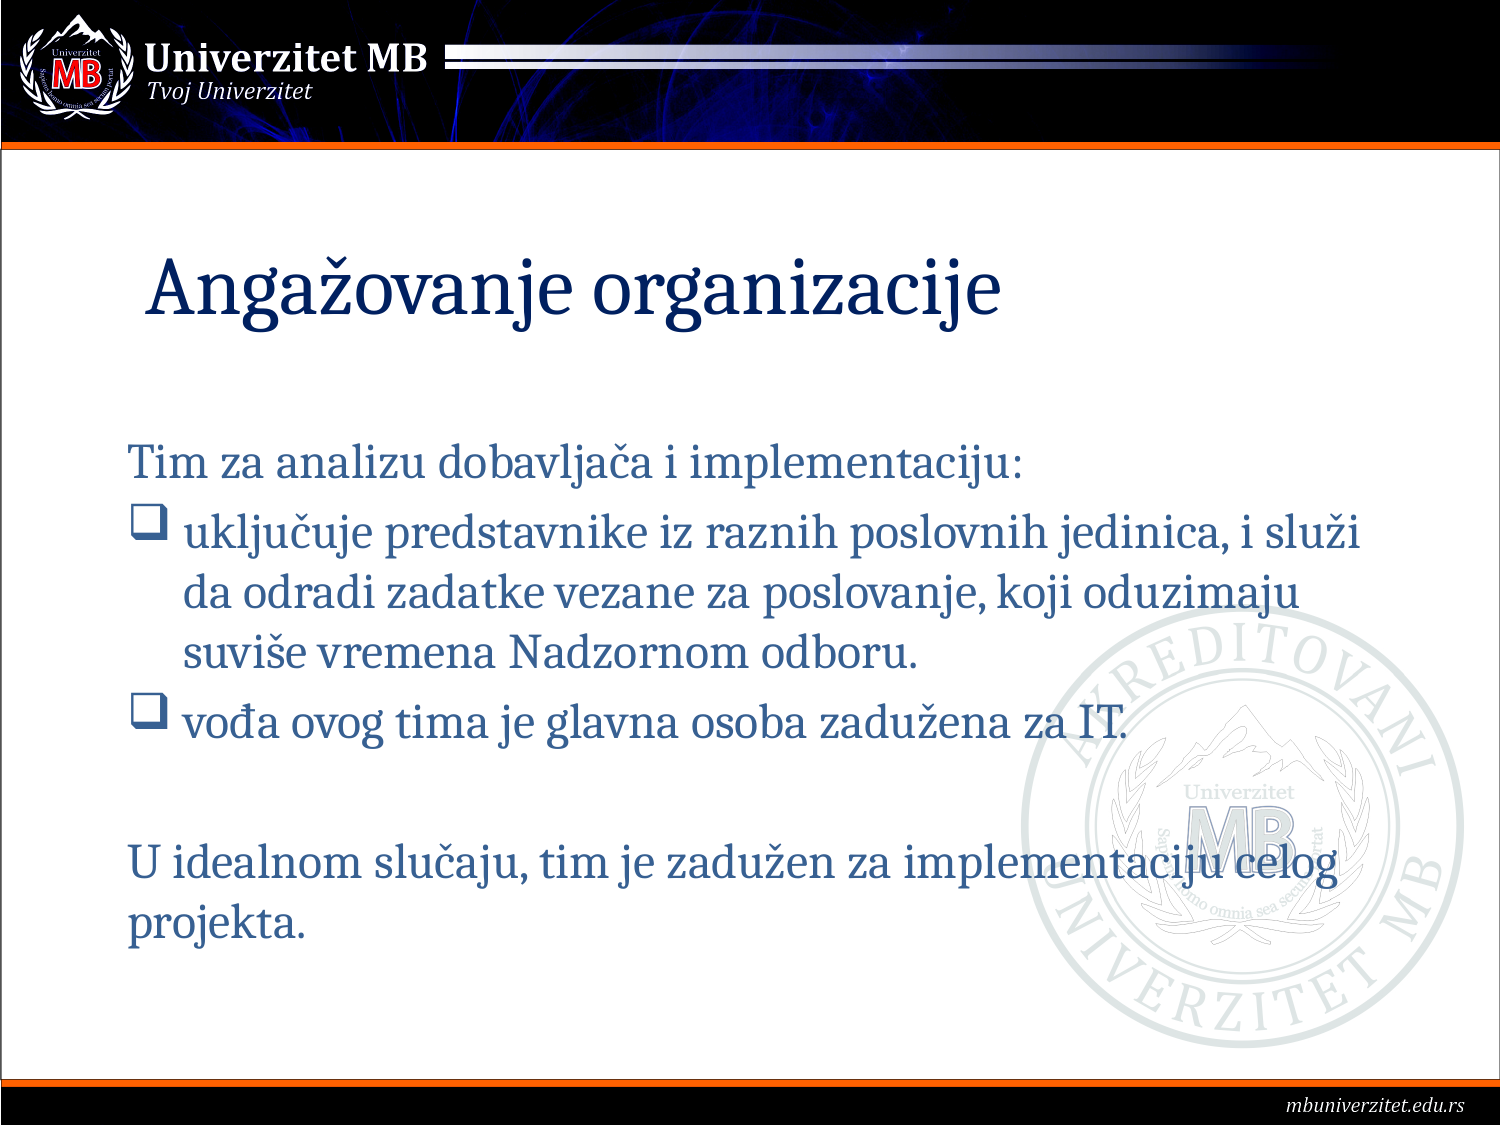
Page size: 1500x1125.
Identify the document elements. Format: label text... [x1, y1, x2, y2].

subtitle Tim za analizu dobavljača i implementaciju: uključuje predstavnike iz raznih poslovnih jedinica, i služi da odradi zadatke vezane za poslovanje, koji oduzimaju suviše vremena Nadzornom odboru. vođa ovog tima je glavna osoba zadužena za IT. U idealnom slučaju, tim je zadužen za implementaciju celog projekta. [112, 420, 1412, 988]
picture [0, 0, 1500, 1125]
title Angažovanje organizacije [112, 160, 1388, 402]
